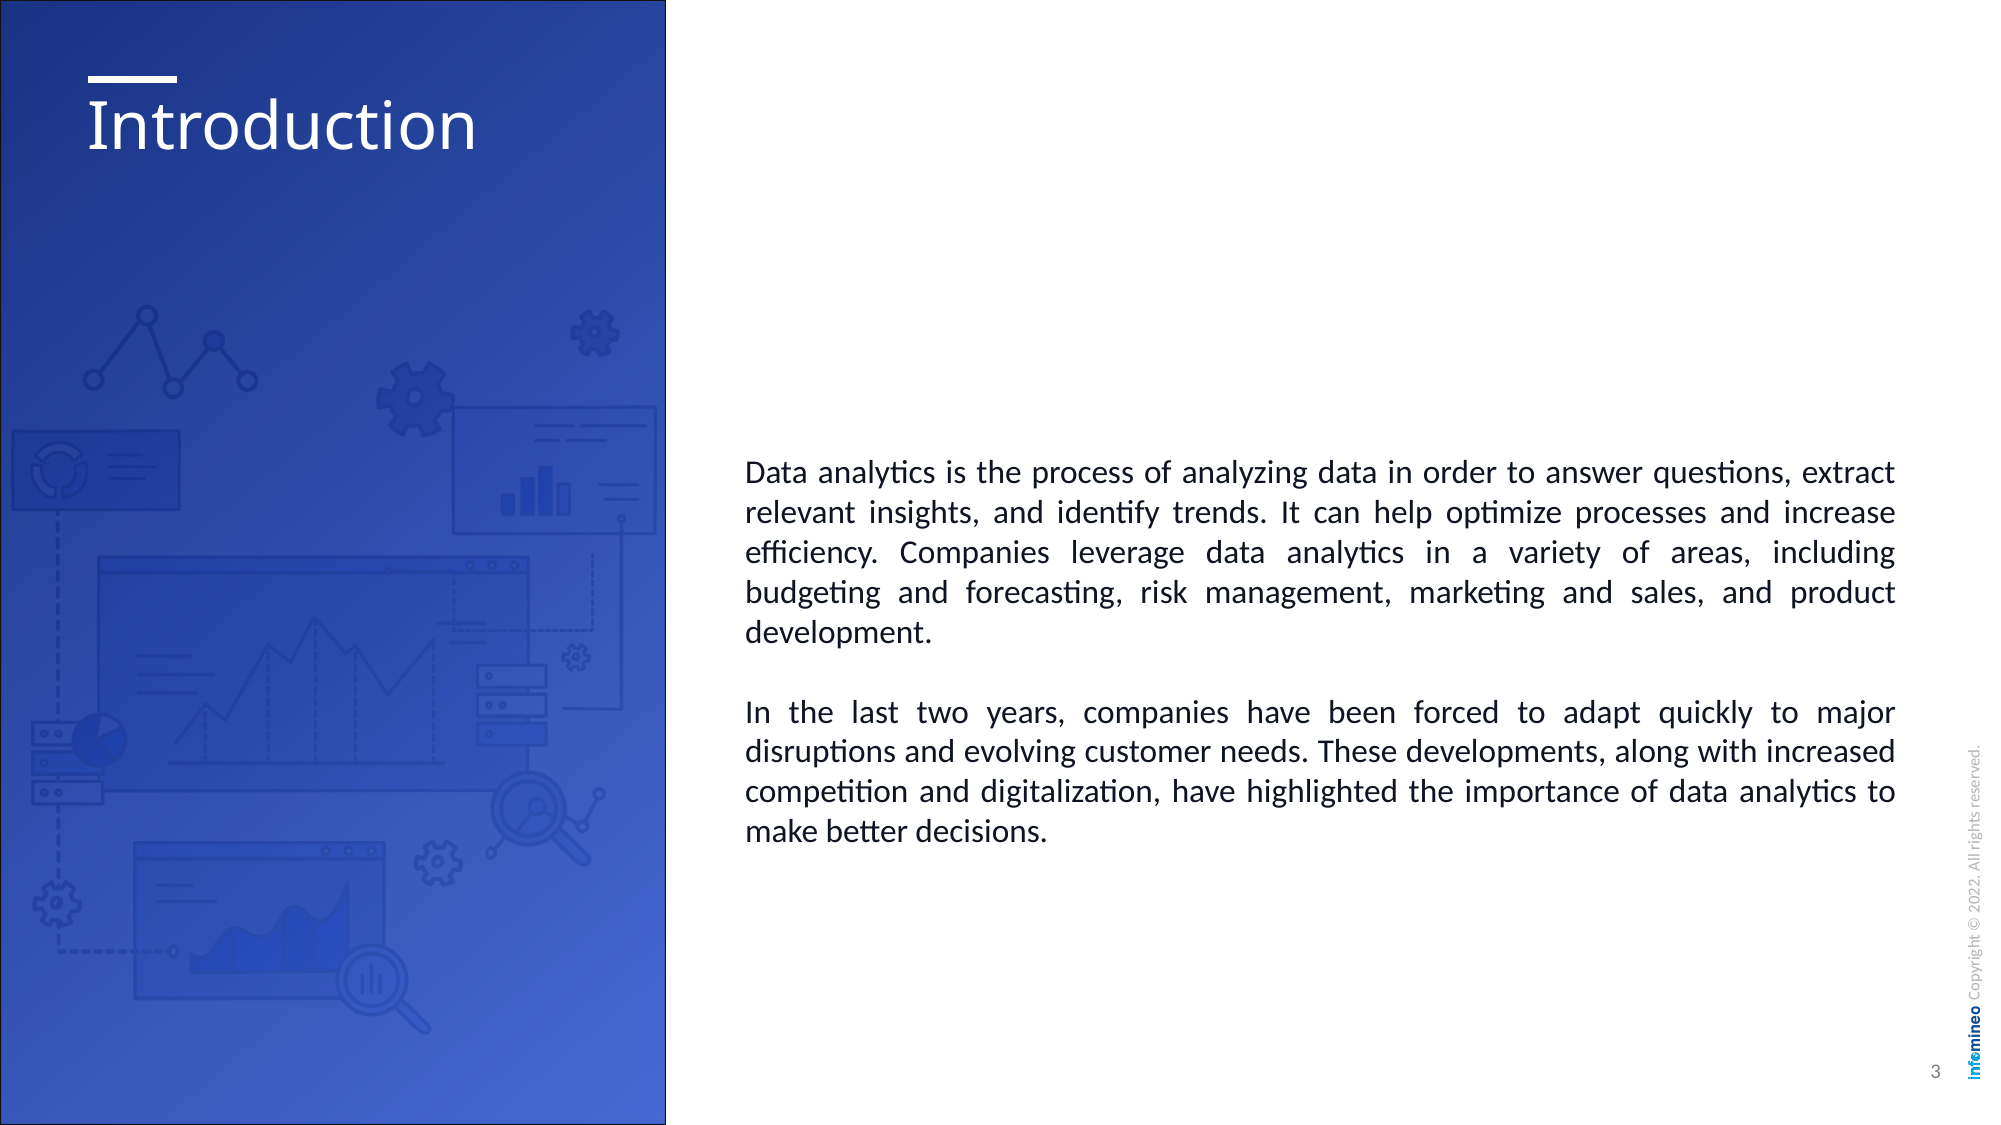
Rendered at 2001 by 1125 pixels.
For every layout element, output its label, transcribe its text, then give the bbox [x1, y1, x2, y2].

text_box Data analytics is the process of analyzing data in order to answer questions, extract relevant insights, and identify trends. It can help optimize processes and increase efficiency. Companies leverage data analytics in a variety of areas, including budgeting and forecasting, risk management, marketing and sales, and product development. In the last two years, companies have been forced to adapt quickly to major disruptions and evolving customer needs. These developments, along with increased competition and digitalization, have highlighted the importance of data analytics to make better decisions. [729, 304, 1914, 1036]
picture [1969, 1007, 1980, 1061]
title Introduction [87, 91, 602, 165]
